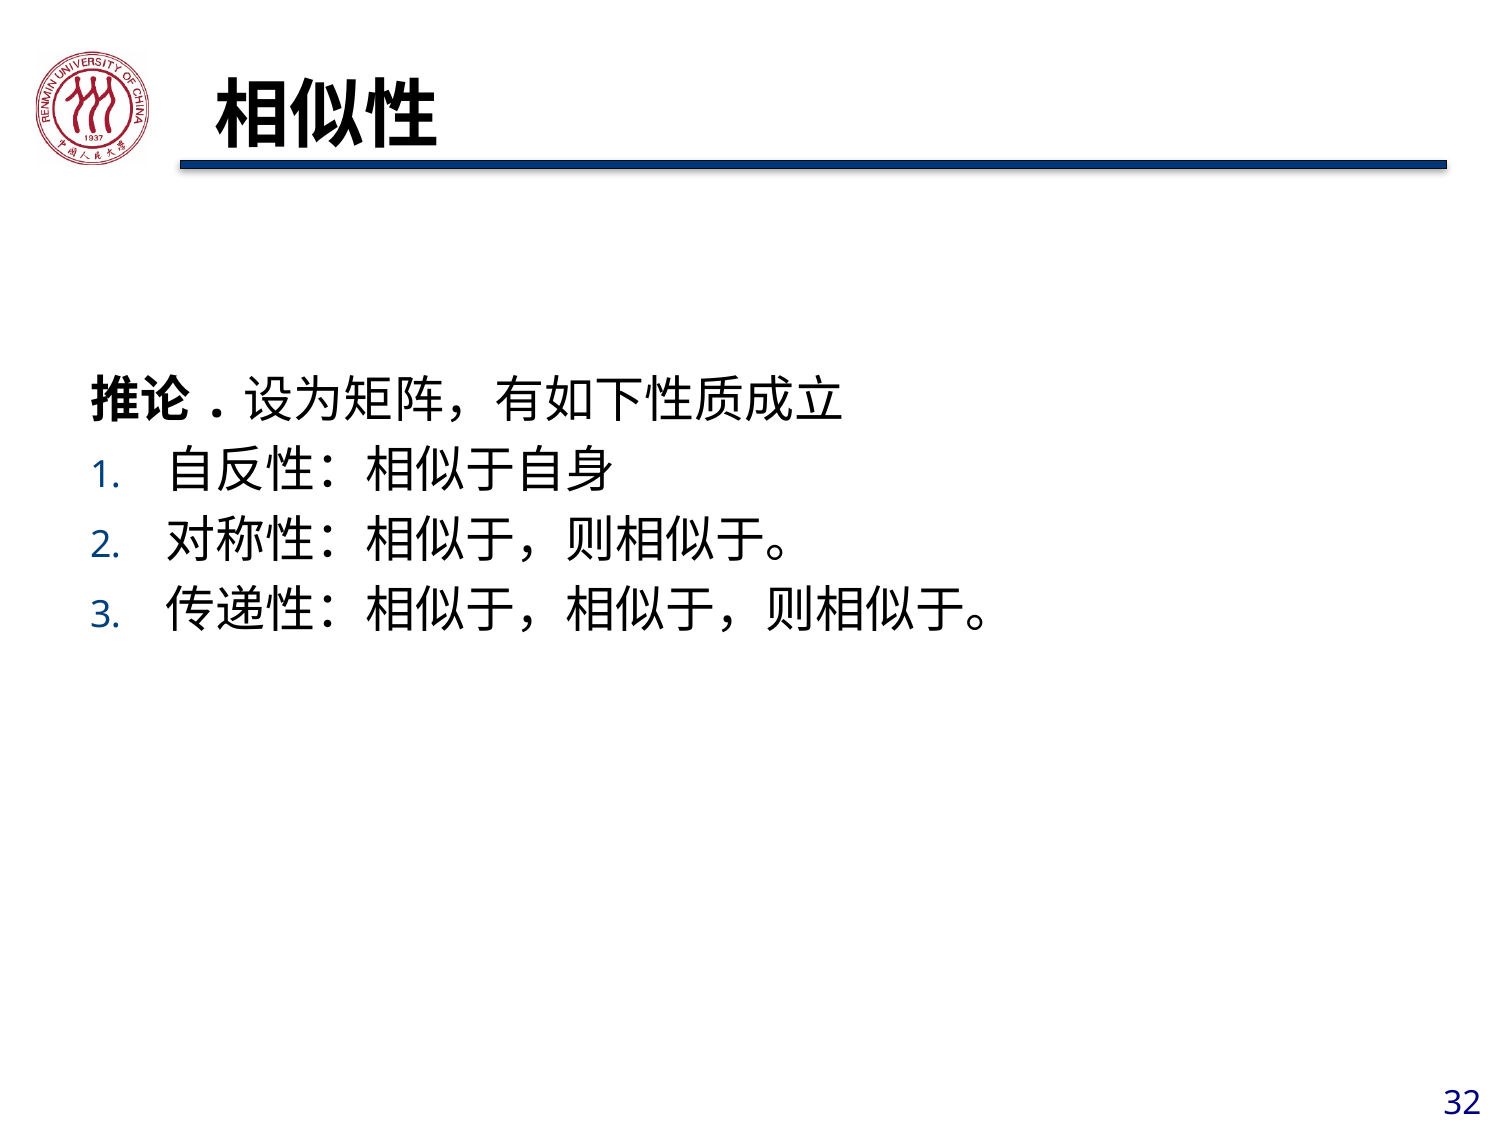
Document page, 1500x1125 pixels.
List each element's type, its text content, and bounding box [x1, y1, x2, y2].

title 相似性 [198, 18, 1407, 205]
picture [35, 51, 149, 165]
